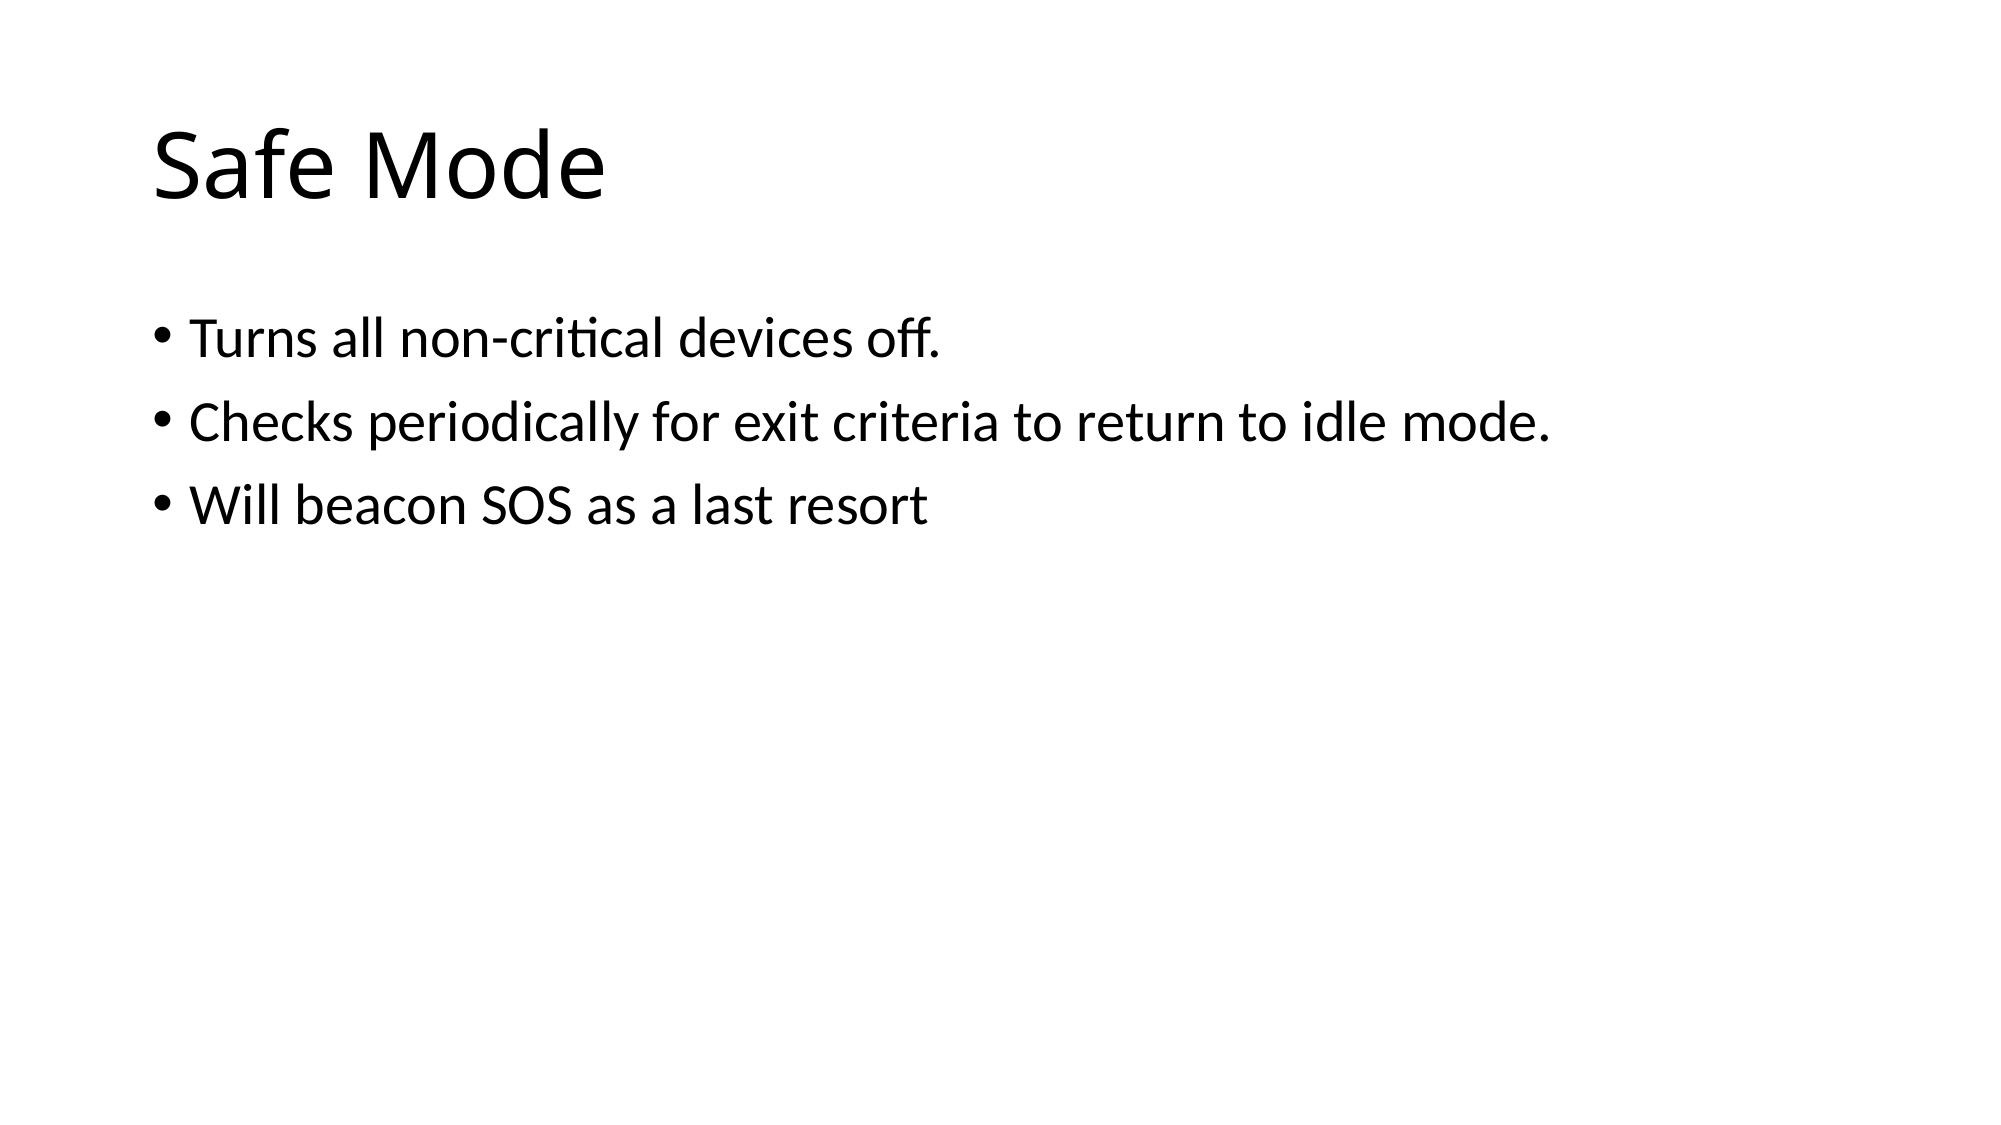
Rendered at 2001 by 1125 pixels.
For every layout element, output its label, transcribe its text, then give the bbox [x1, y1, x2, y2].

list Turns all non-critical devices off. Checks periodically for exit criteria to return to idle mode. Will beacon SOS as a last resort [137, 299, 1863, 1014]
title Safe Mode [137, 59, 1863, 278]
